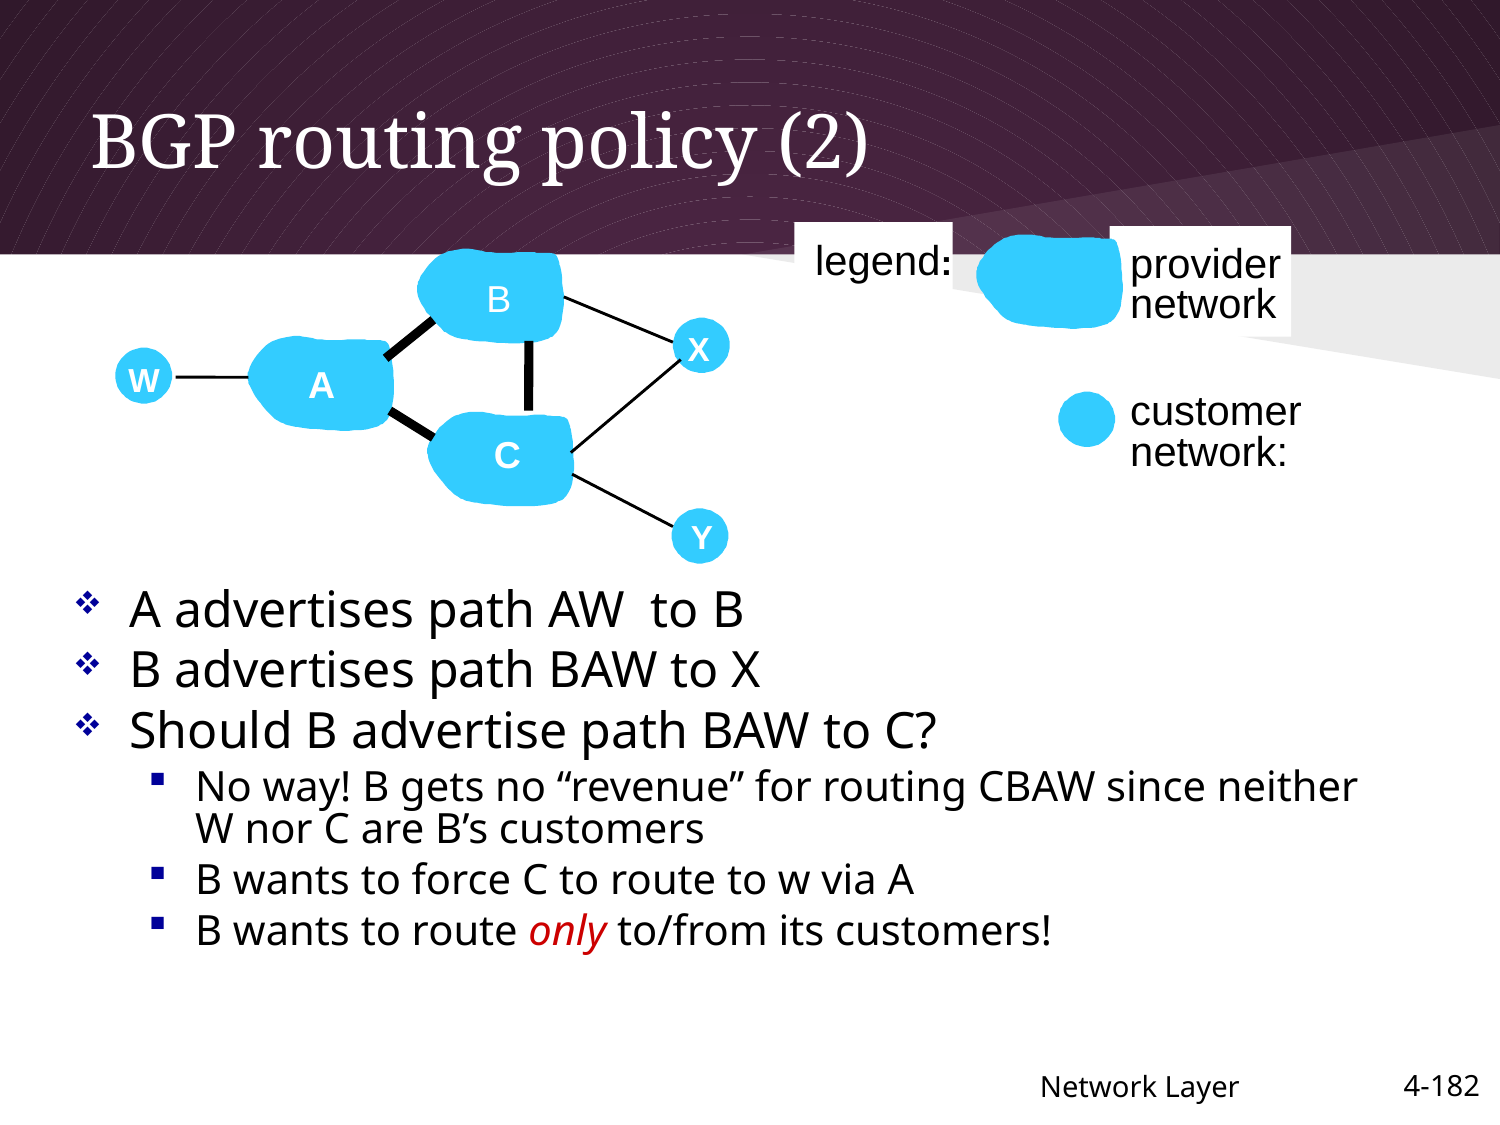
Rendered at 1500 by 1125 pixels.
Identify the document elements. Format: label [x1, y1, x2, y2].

text_box [58, 184, 1409, 1036]
footer [1025, 1060, 1500, 1108]
slide_number [1389, 1060, 1500, 1106]
title [75, 45, 1425, 233]
